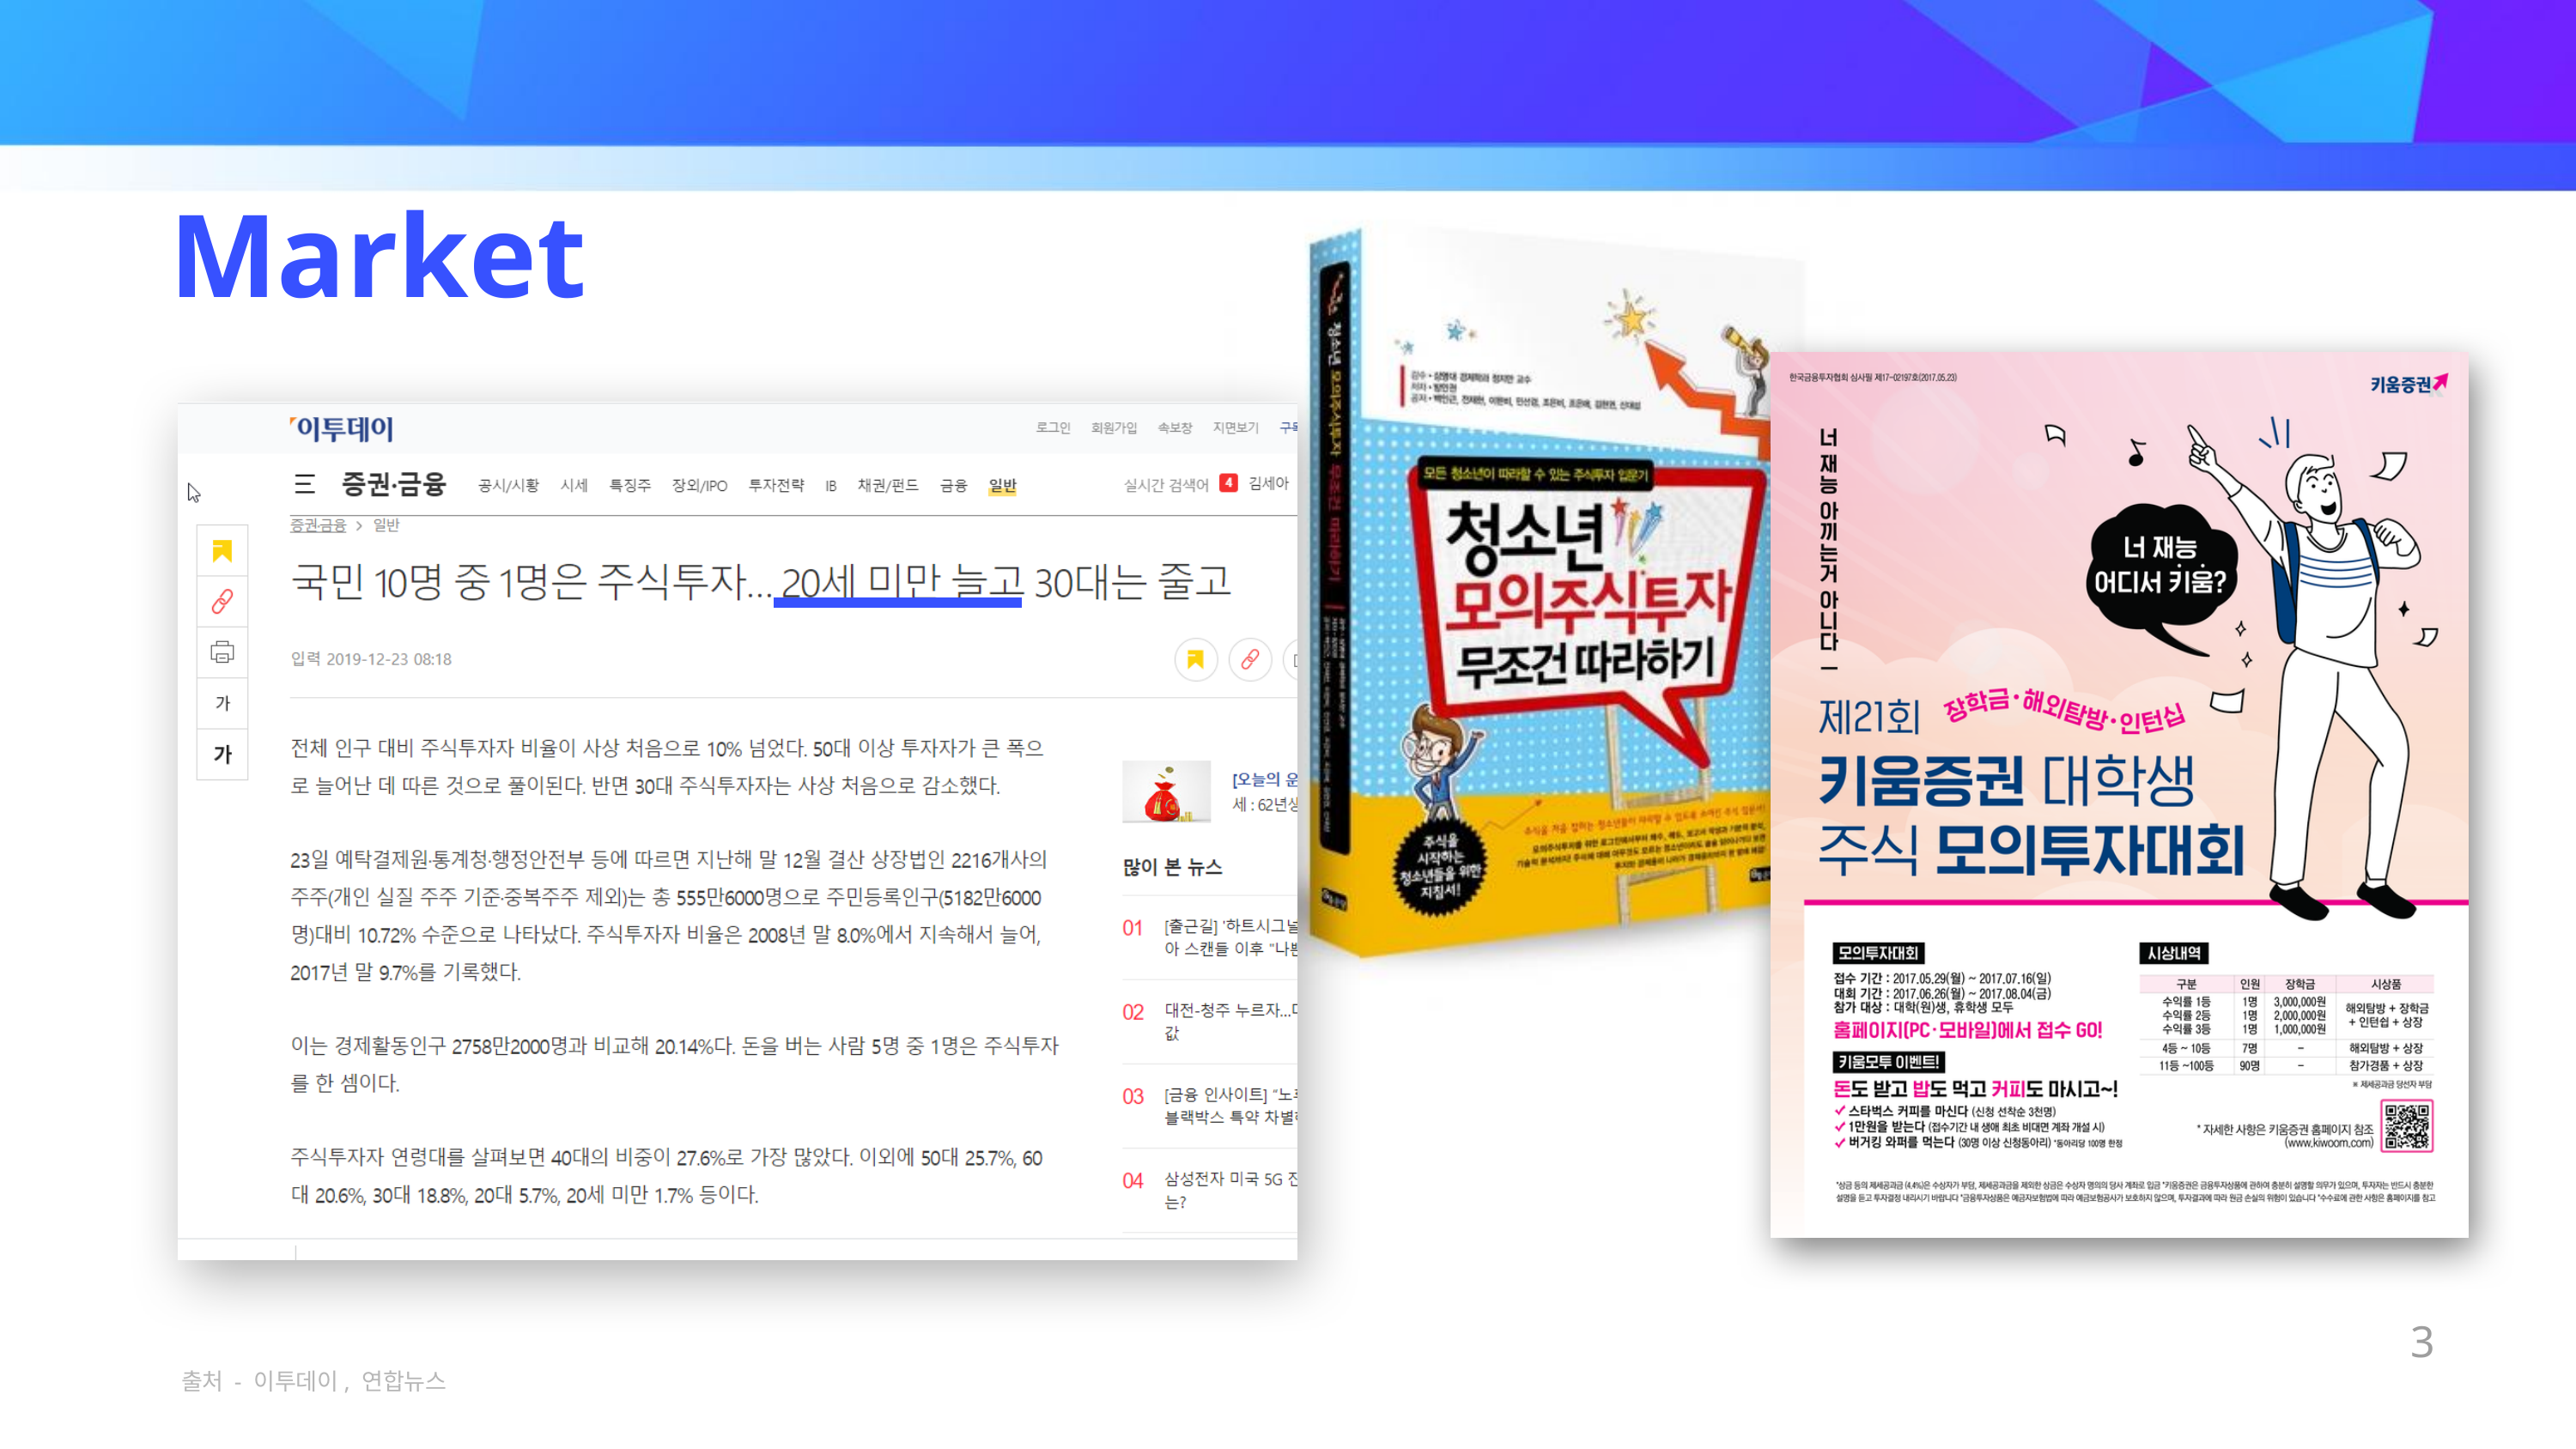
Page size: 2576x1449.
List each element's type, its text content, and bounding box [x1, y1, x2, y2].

list 출처 - 이투데이, 연합뉴스 [155, 1343, 708, 1428]
picture [0, 0, 2576, 1449]
slide_number ‹#› [2304, 1290, 2459, 1381]
title Market [143, 157, 1276, 319]
